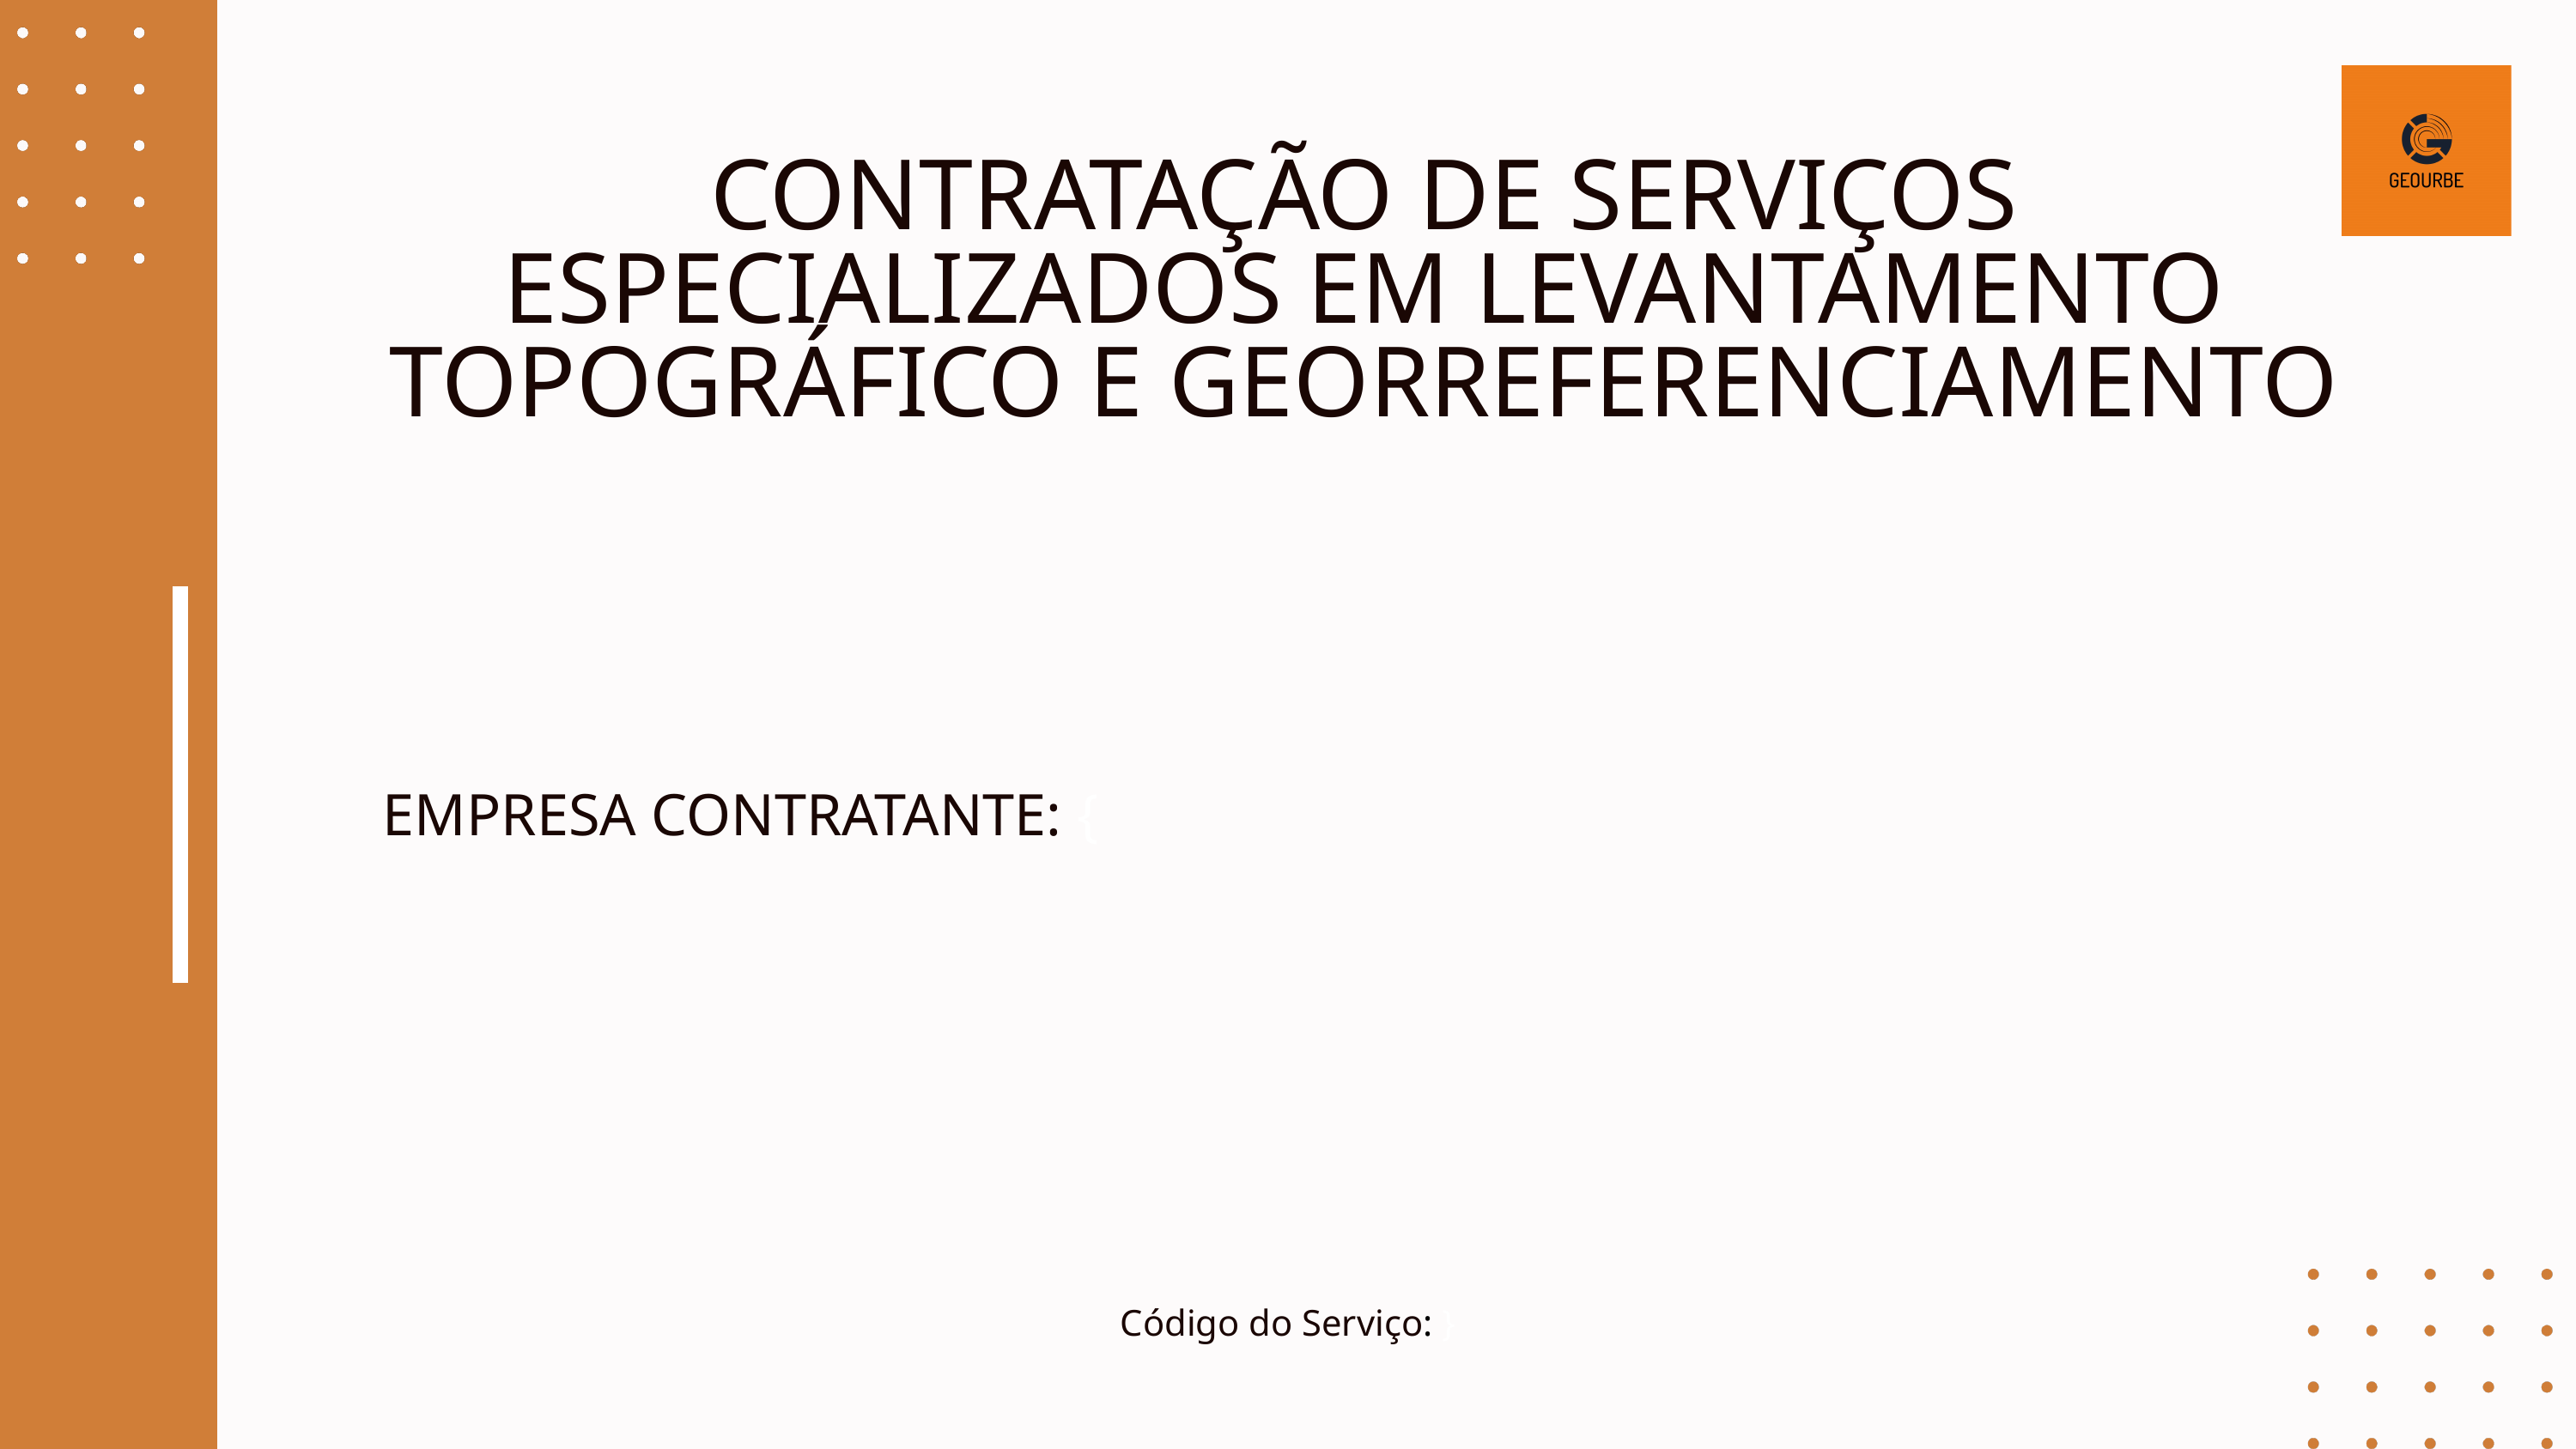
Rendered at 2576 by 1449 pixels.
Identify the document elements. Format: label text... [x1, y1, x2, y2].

text_box CONTRATAÇÃO DE SERVIÇOS ESPECIALIZADOS EM LEVANTAMENTO TOPOGRÁFICO E GEORREFERENCIAMENTO [386, 155, 2342, 436]
text_box [2342, 65, 2512, 236]
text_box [0, 0, 218, 1449]
text_box EMPRESA CONTRATANTE: { [375, 773, 1107, 922]
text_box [173, 585, 189, 984]
text_box Código do Serviço: } [922, 1268, 1654, 1343]
text_box [2307, 1268, 2576, 1449]
